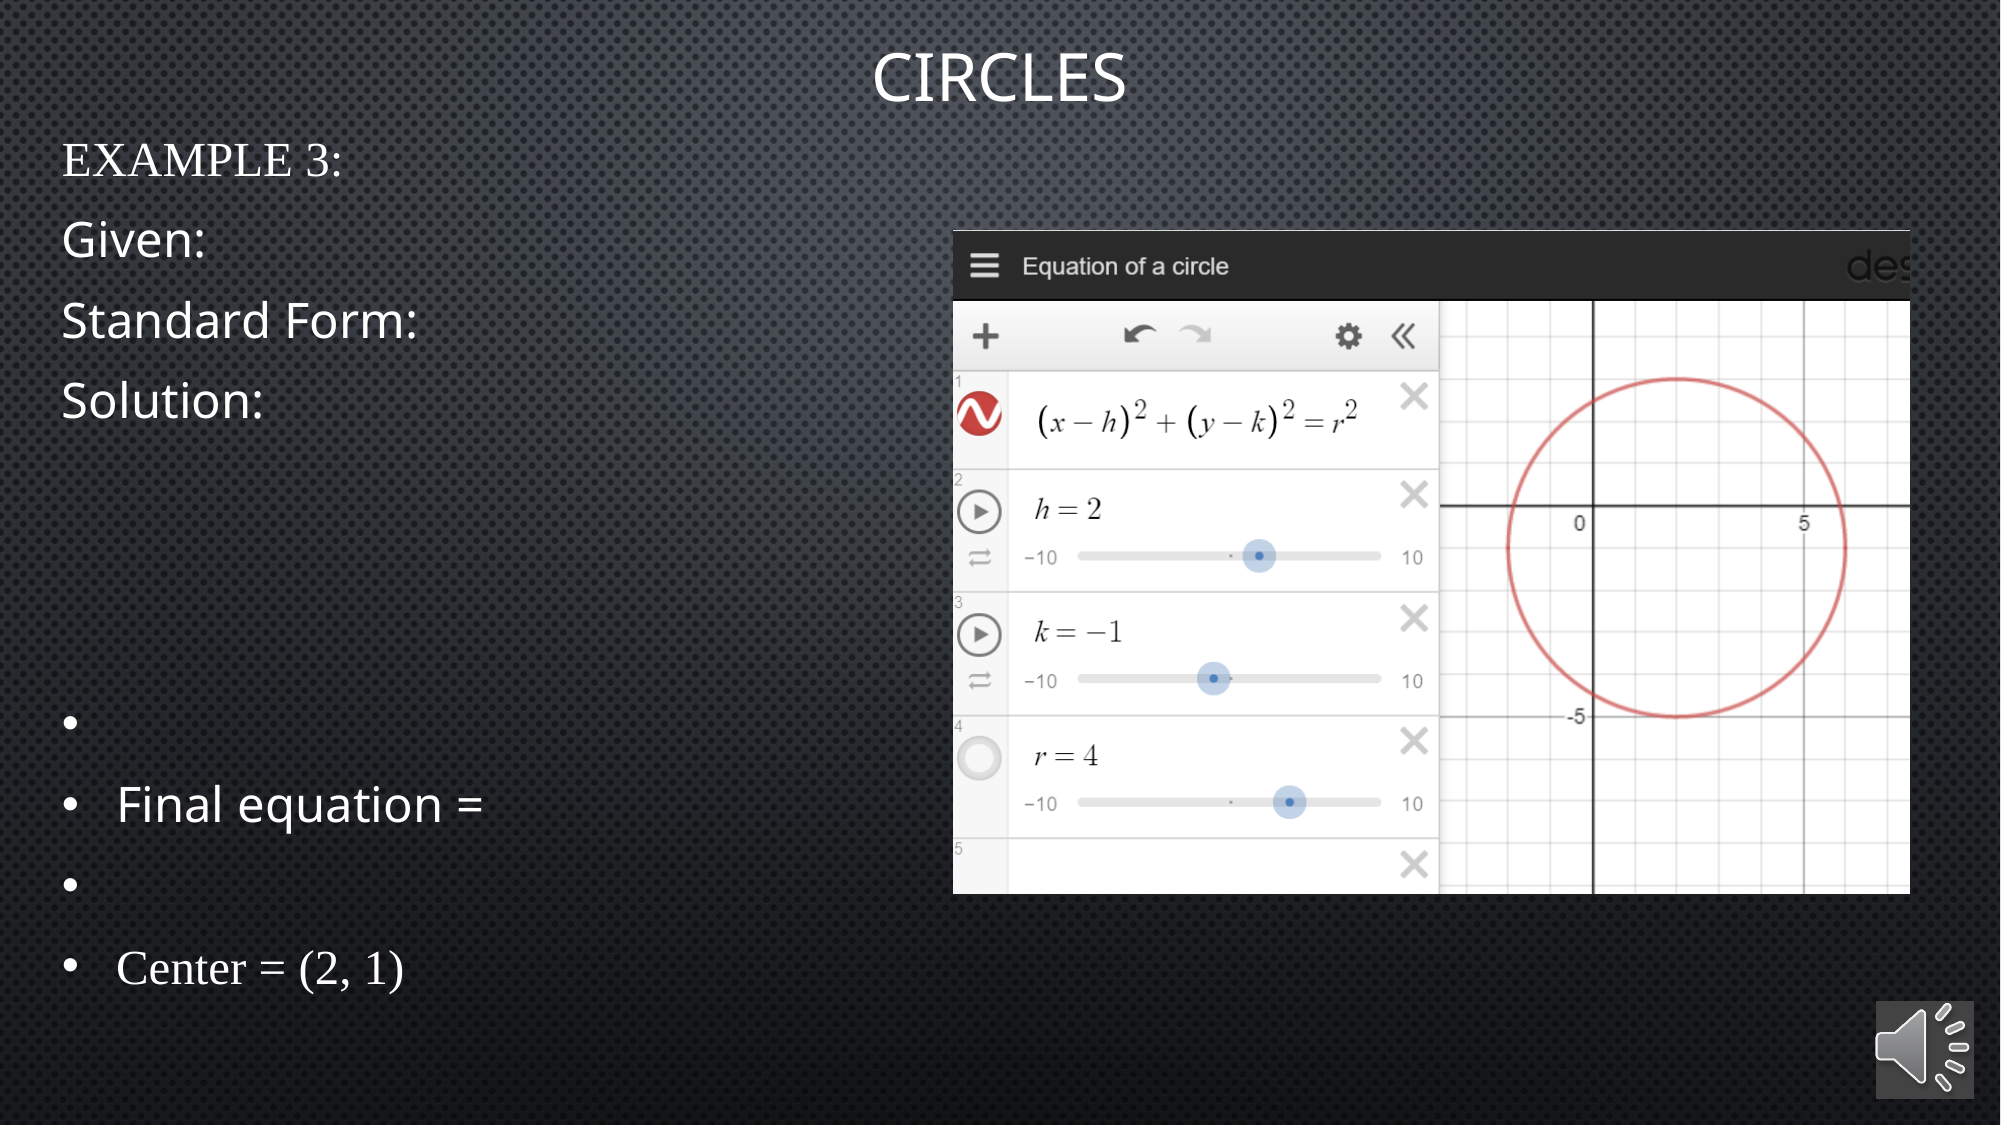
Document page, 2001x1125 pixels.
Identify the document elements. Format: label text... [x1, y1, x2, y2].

picture [1874, 999, 1976, 1101]
title Circles [184, 0, 1816, 175]
picture [953, 230, 1911, 895]
